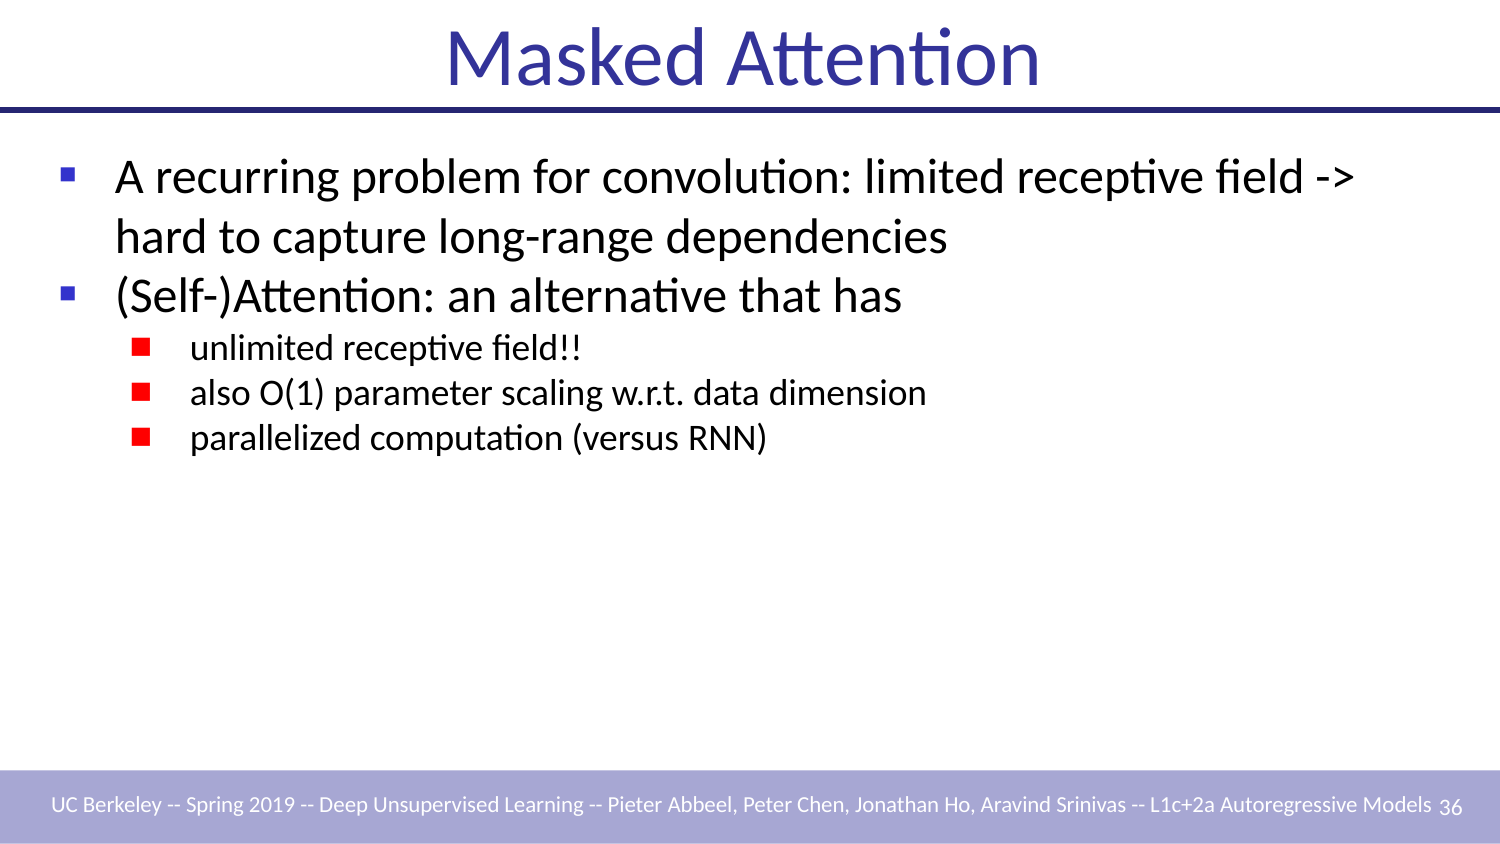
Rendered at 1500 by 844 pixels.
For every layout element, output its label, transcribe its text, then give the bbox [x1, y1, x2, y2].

title Masked Attention [443, 0, 1056, 141]
slide_number UC Berkeley -- Spring 2019 -- Deep Unsupervised Learning -- Pieter Abbeel, Peter Chen, Jonathan Ho, Aravind Srinivas -- L1c+2a Autoregressive Models 36 [49, 795, 1486, 844]
text_box A recurring problem for convolution: limited receptive field -> hard to capture long-range dependencies (Self-)Attention: an alternative that has unlimited receptive field!! also O(1) parameter scaling w.r.t. data dimension parallelized computation (versus RNN) [57, 141, 1368, 459]
